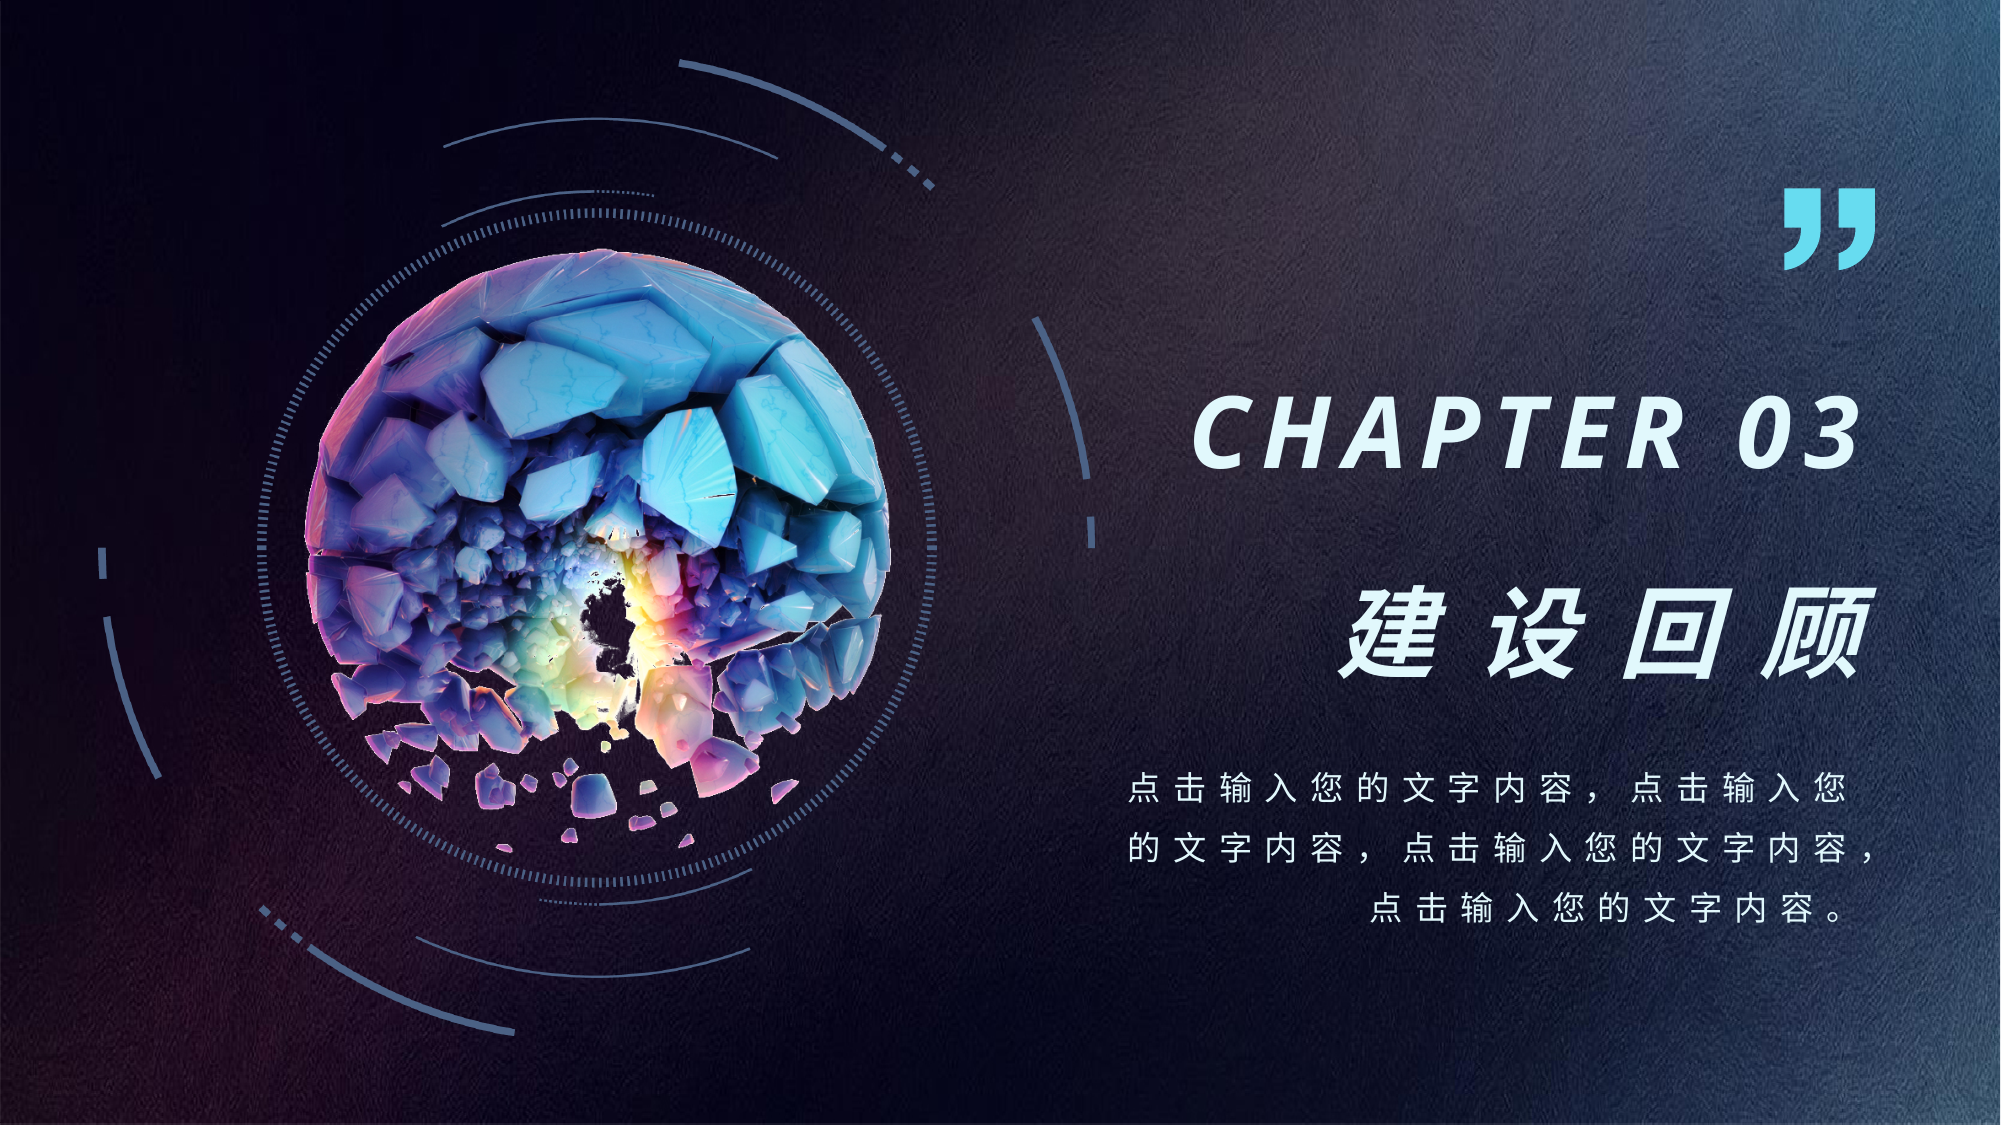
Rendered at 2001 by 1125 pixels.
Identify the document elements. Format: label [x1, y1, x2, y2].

picture [0, 0, 2001, 1125]
text_box [98, 59, 1875, 1036]
